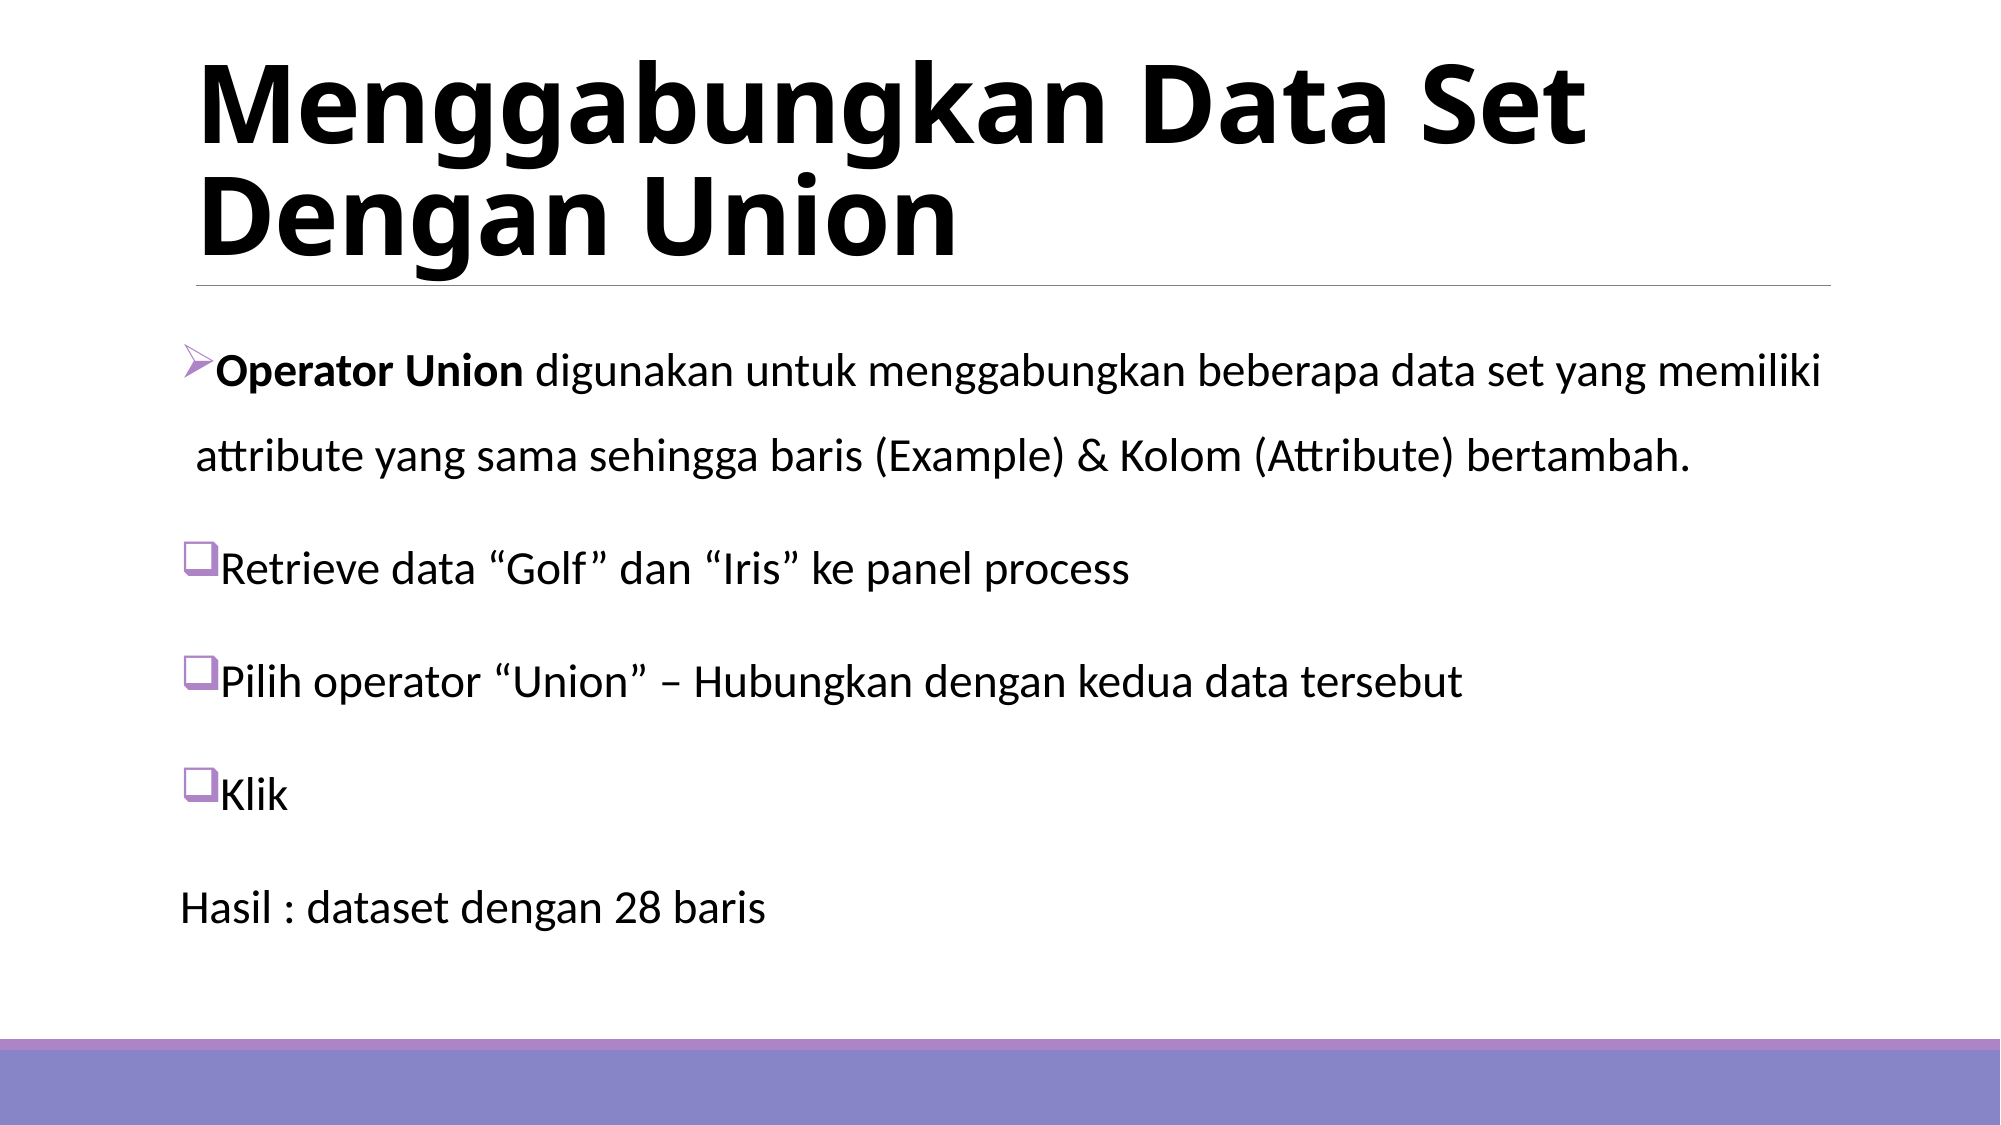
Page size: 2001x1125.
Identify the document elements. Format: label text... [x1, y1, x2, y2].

title Menggabungkan Data Set Dengan Union [180, 47, 1830, 285]
